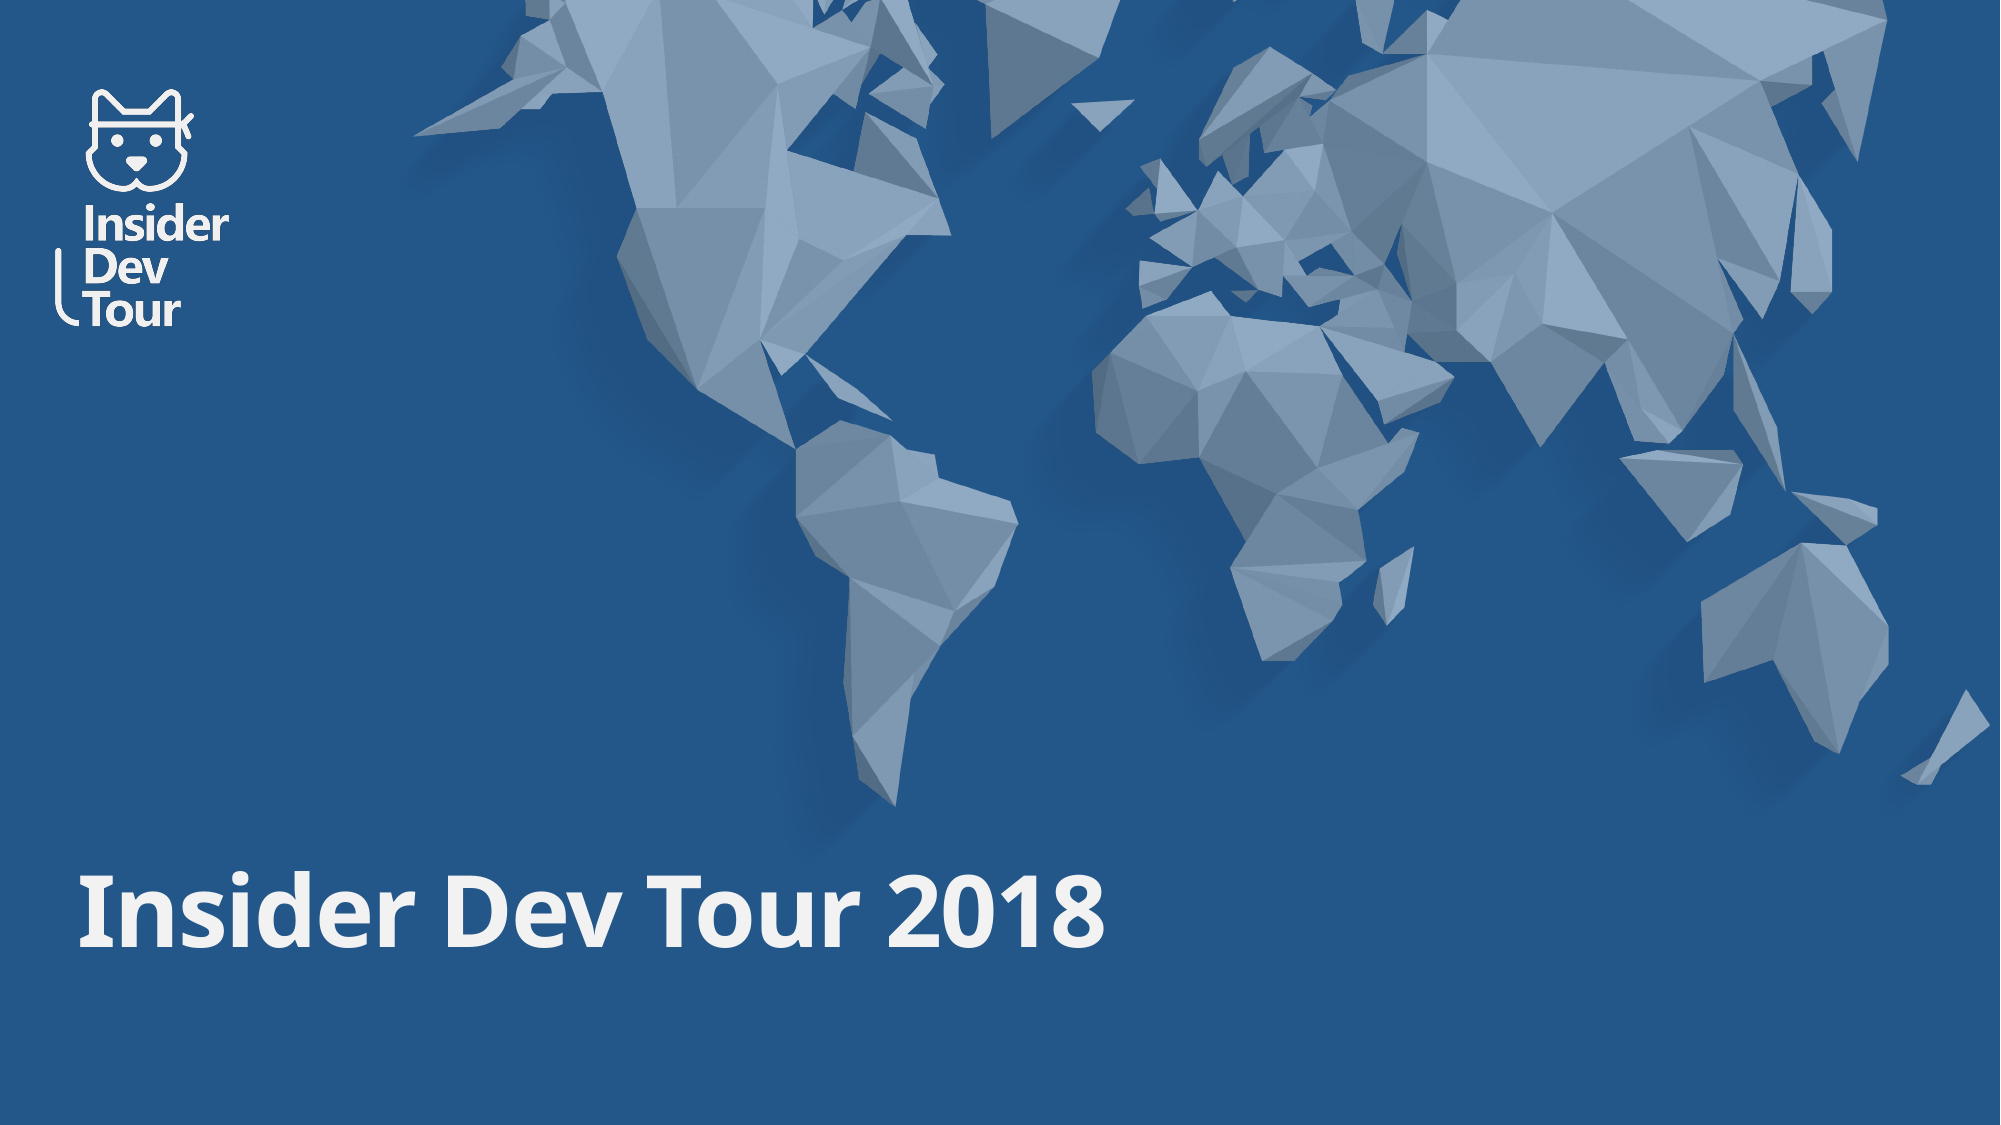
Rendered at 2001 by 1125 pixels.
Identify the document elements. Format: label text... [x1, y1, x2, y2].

picture [55, 89, 229, 327]
title Insider Dev Tour 2018 [62, 754, 1563, 977]
